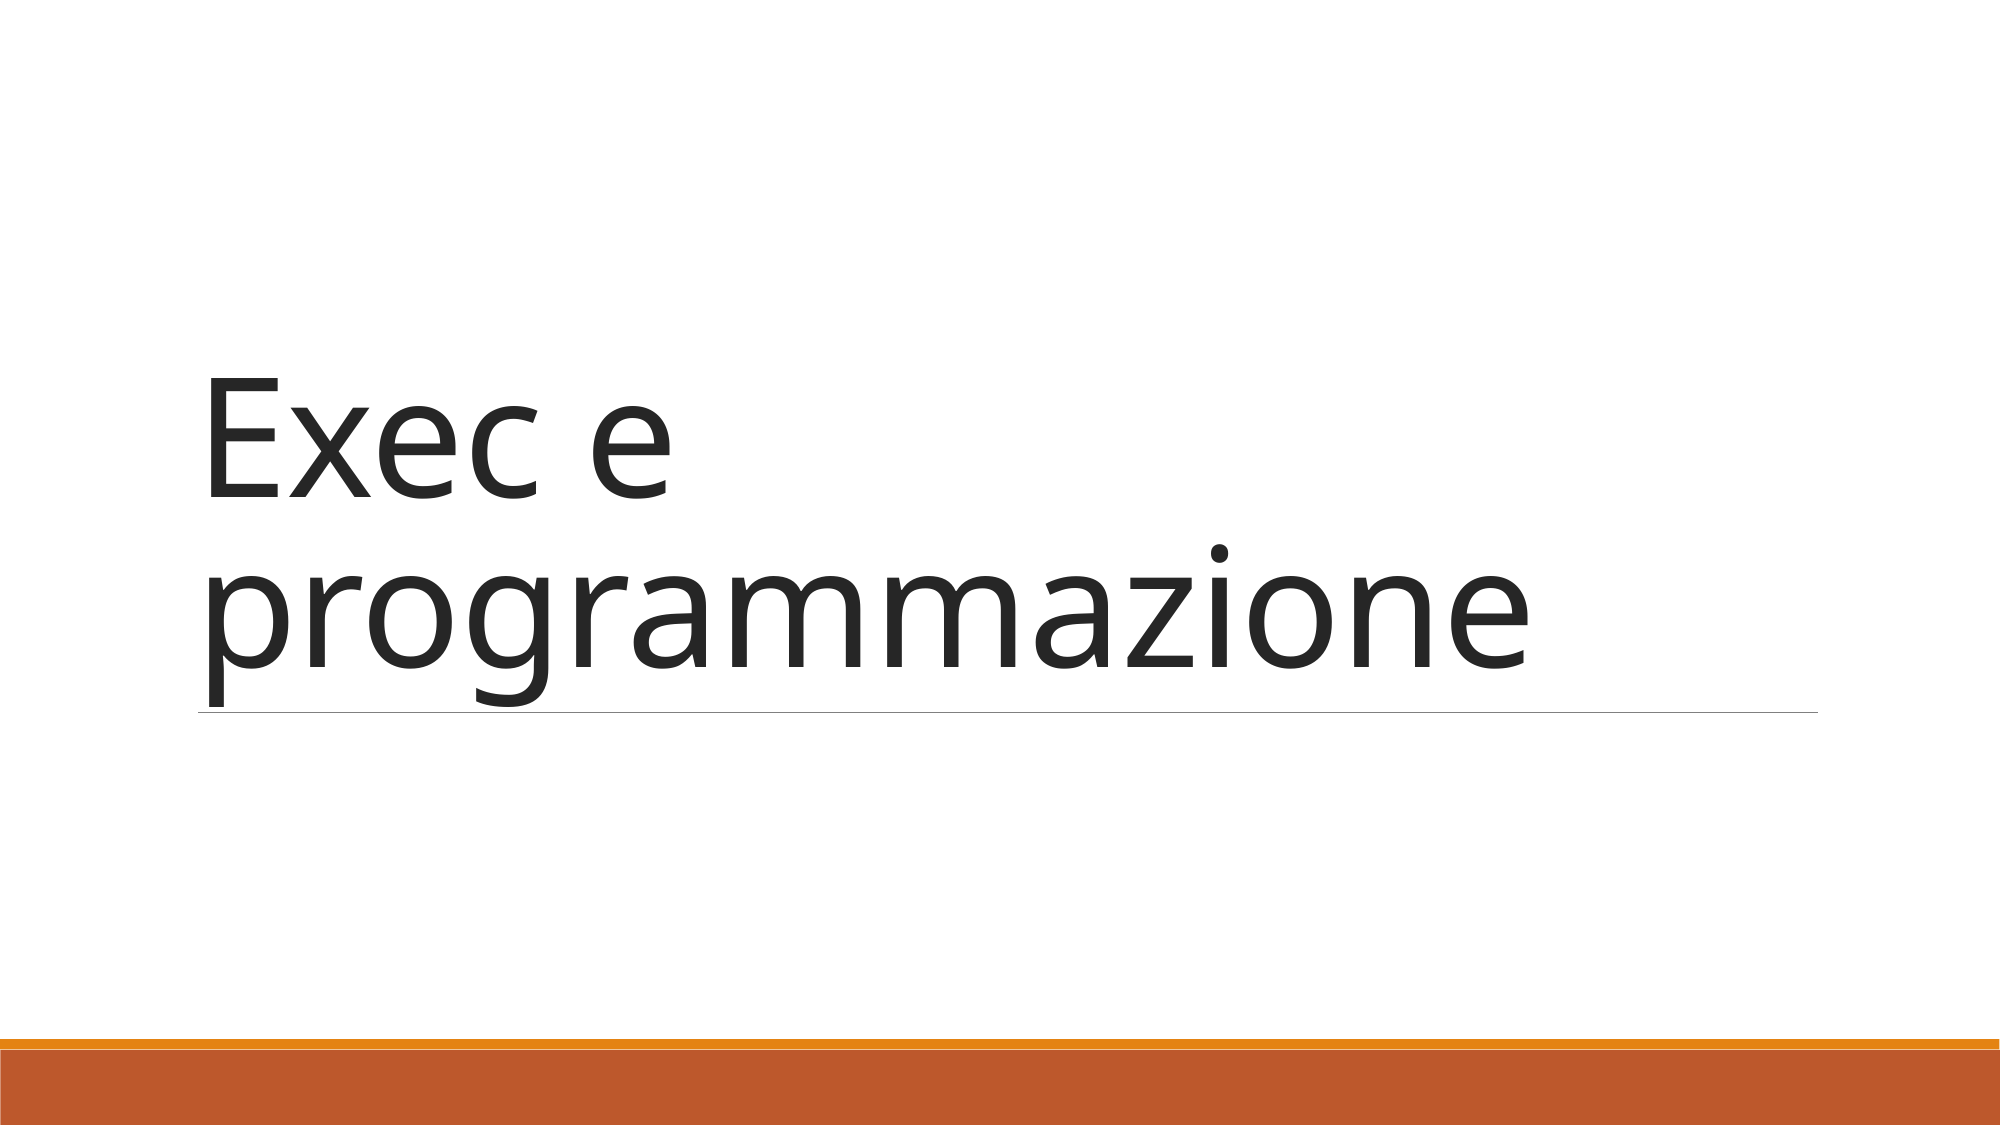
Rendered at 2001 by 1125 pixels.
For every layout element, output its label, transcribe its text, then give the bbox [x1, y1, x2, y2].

title Exec e programmazione [180, 124, 1830, 710]
